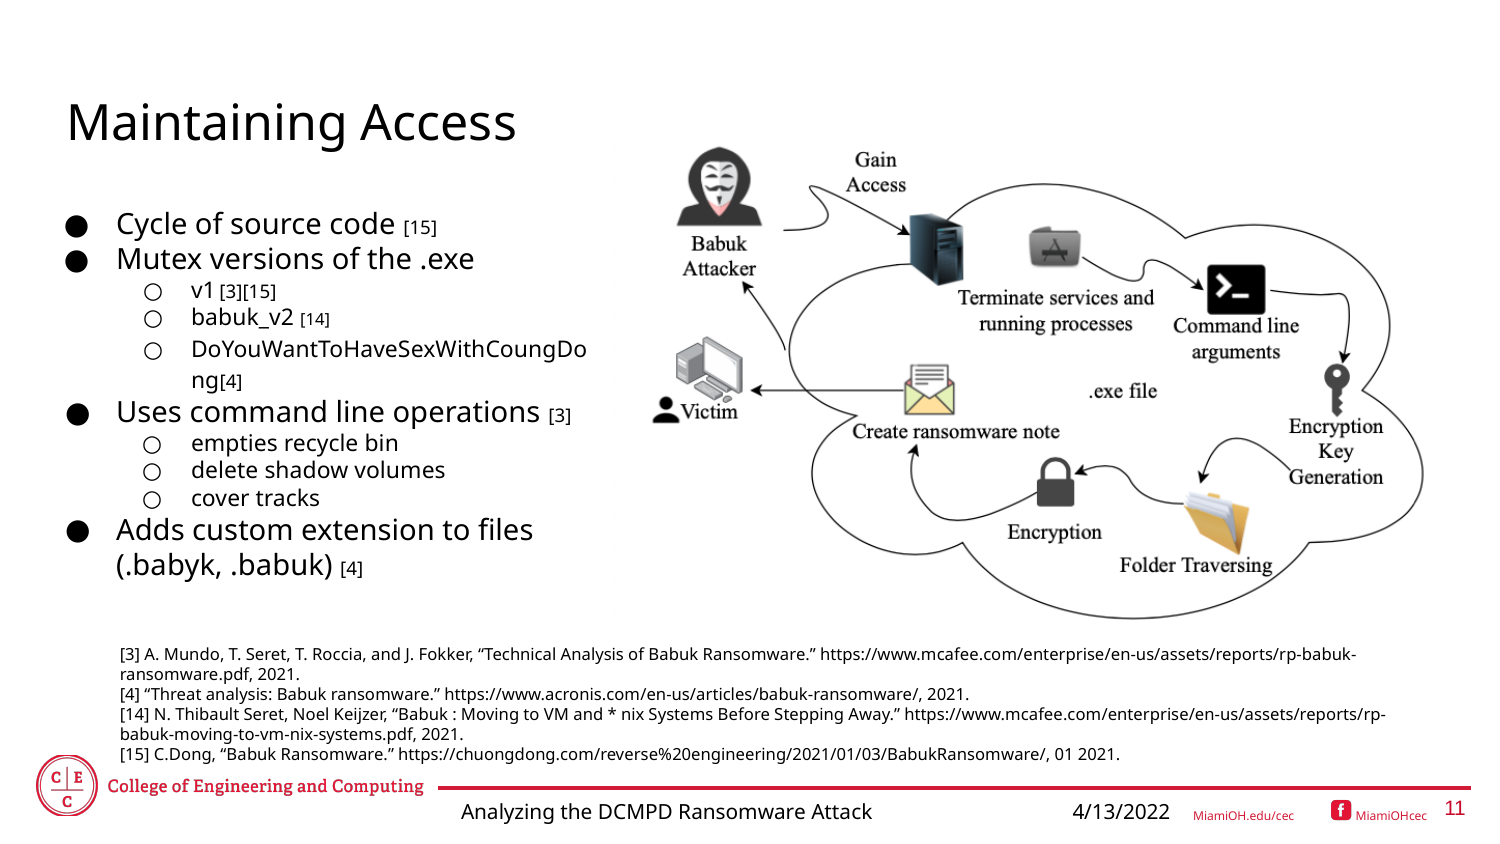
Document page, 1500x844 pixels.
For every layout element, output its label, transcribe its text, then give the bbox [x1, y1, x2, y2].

picture [36, 755, 427, 816]
title Maintaining Access [51, 72, 1449, 167]
picture [613, 121, 1436, 630]
picture [1329, 798, 1354, 823]
text_box [3] A. Mundo, T. Seret, T. Roccia, and J. Fokker, “Technical Analysis of Babuk Ransomware.” https://www.mcafee.com/enterprise/en-us/assets/reports/rp-babuk-ransomware.pdf, 2021. [4] “Threat analysis: Babuk ransomware.” https://www.acronis.com/en-us/articles/babuk-ransomware/, 2021. [14] N. Thibault Seret, Noel Keijzer, “Babuk : Moving to VM and * nix Systems Before Stepping Away.” https://www.mcafee.com/enterprise/en-us/assets/reports/rp-babuk-moving-to-vm-nix-systems.pdf, 2021. [15] C.Dong, “Babuk Ransomware.” https://chuongdong.com/reverse%20engineering/2021/01/03/BabukRansomware/, 01 2021. [104, 628, 1458, 779]
slide_number ‹#› [1390, 779, 1481, 844]
list Cycle of source code [15] Mutex versions of the .exe v1 [3][15] babuk_v2 [14] DoYouWantToHaveSexWithCoungDong[4] Uses command line operations [3] empties recycle bin delete shadow volumes cover tracks Adds custom extension to files (.babyk, .babuk) [4] [26, 190, 607, 560]
